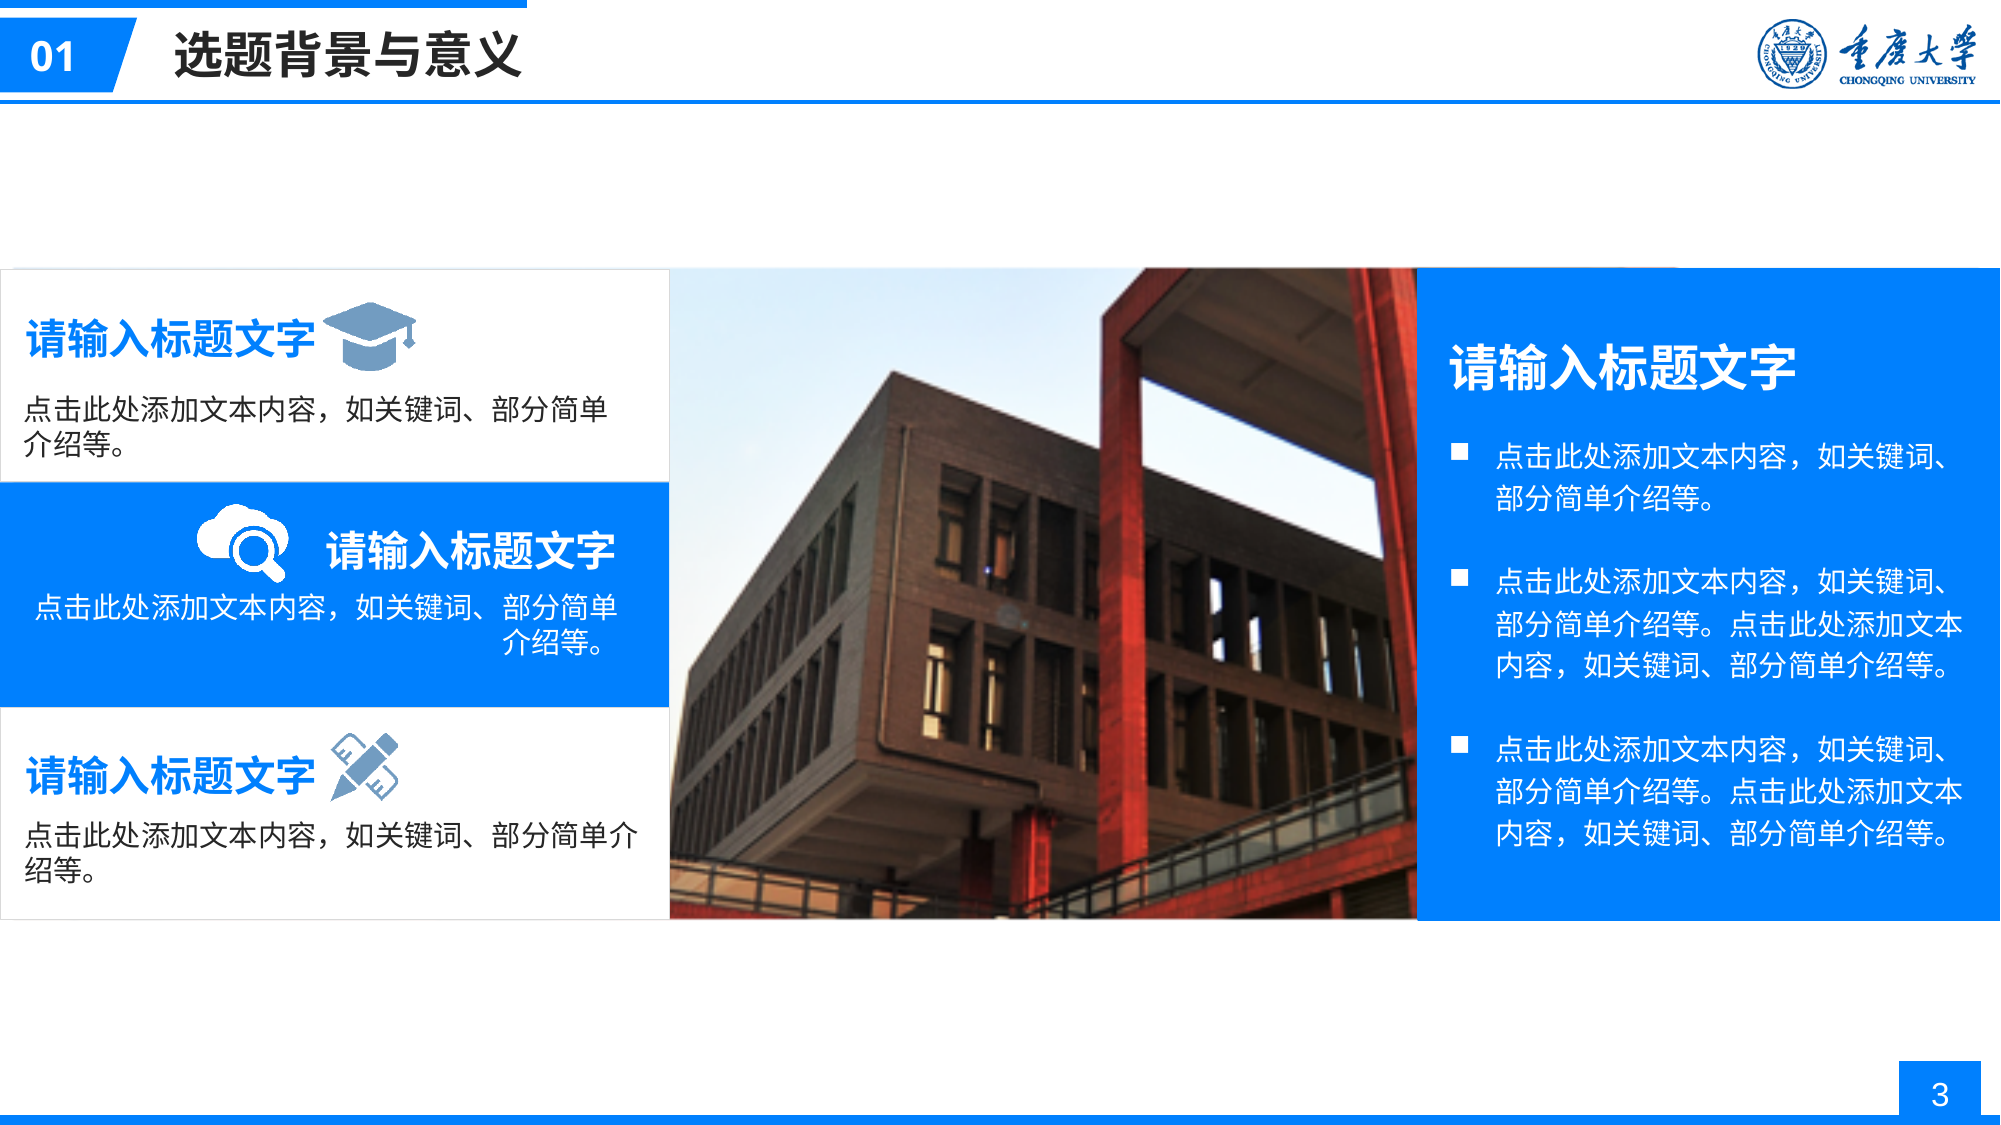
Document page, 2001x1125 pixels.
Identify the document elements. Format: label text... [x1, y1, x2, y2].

text_box 选题背景与意义 [155, 16, 543, 92]
text_box [1994, 269, 2000, 920]
text_box [0, 1115, 2000, 1125]
picture [0, 257, 1994, 932]
picture [1757, 19, 1976, 89]
text_box [0, 0, 527, 8]
text_box 01 [0, 22, 108, 87]
text_box [0, 17, 138, 93]
text_box [1899, 1061, 1981, 1115]
text_box 3 [1916, 1066, 1965, 1115]
